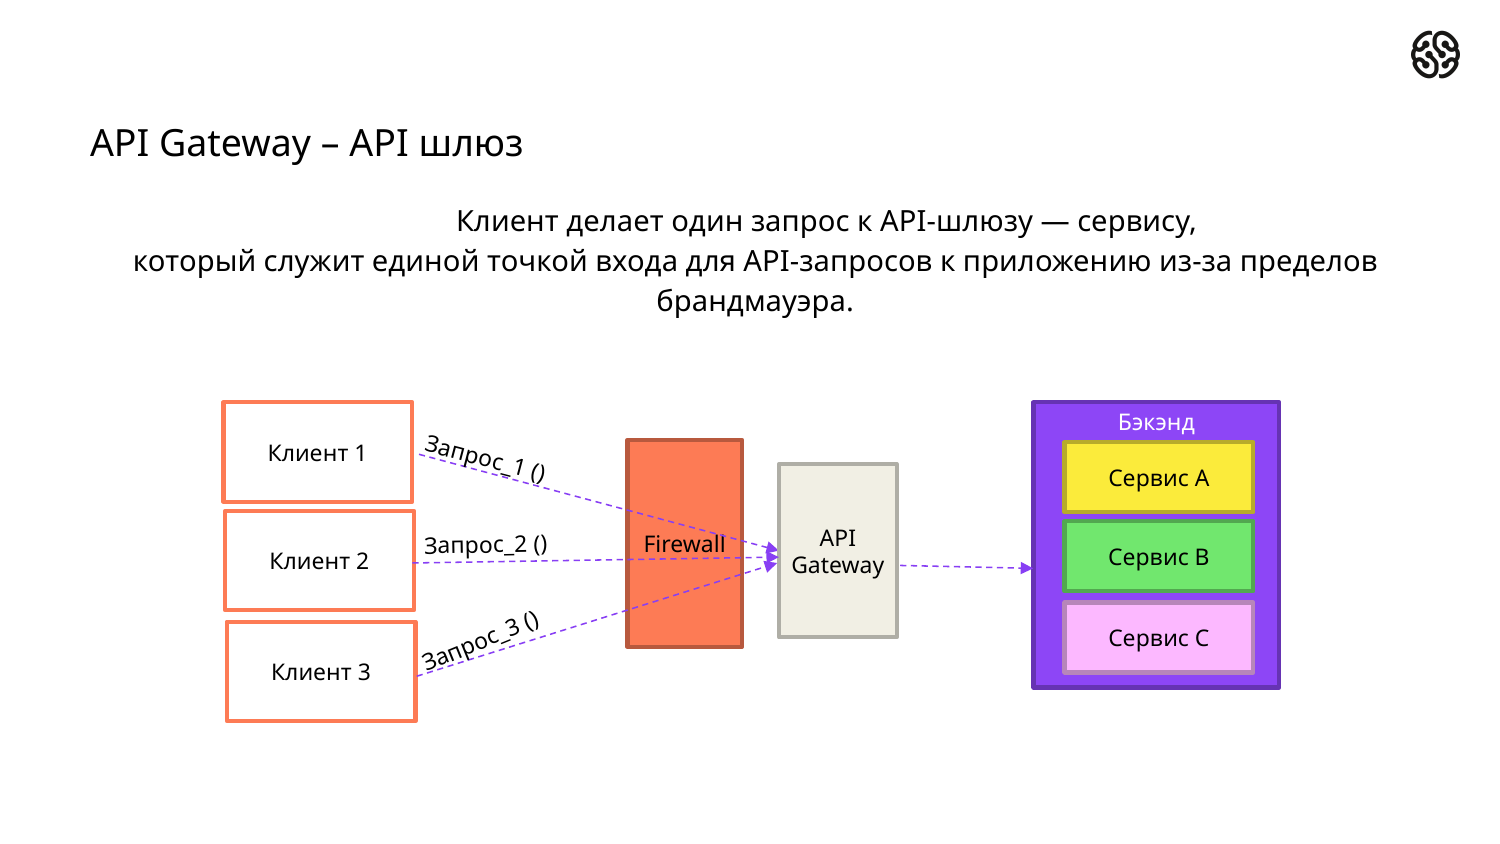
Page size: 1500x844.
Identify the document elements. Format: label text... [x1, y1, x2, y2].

title API Gateway – API шлюз [90, 22, 1413, 164]
picture [1413, 30, 1460, 79]
text_box Клиент делает один запрос к API-шлюзу — сервису, который служит единой точкой входа для API-запросов к приложению из-за пределов брандмауэра. [84, 181, 1415, 333]
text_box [223, 402, 1280, 722]
